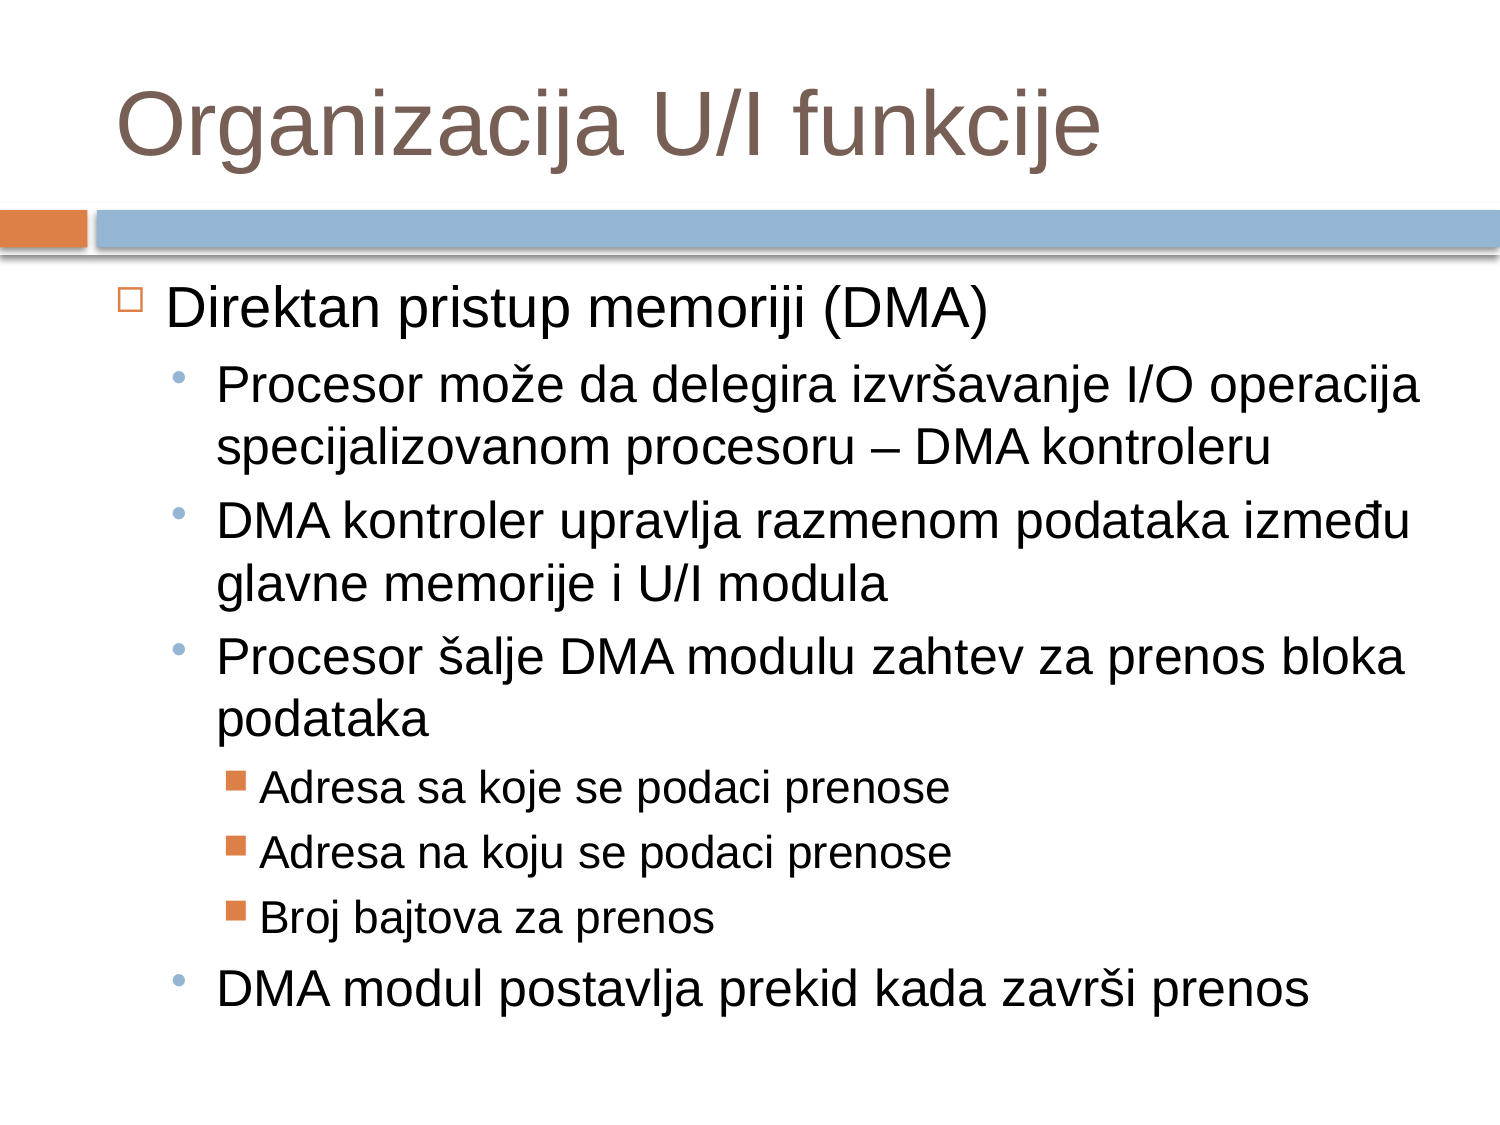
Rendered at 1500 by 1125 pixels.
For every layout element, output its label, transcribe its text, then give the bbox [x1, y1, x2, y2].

title Organizacija U/I funkcije [100, 37, 1438, 200]
list Direktan pristup memoriji (DMA) Procesor može da delegira izvršavanje I/O operacija specijalizovanom procesoru – DMA kontroleru DMA kontroler upravlja razmenom podataka između glavne memorije i U/I modula Procesor šalje DMA modulu zahtev za prenos bloka podataka Adresa sa koje se podaci prenose Adresa na koju se podaci prenose Broj bajtova za prenos DMA modul postavlja prekid kada završi prenos [100, 262, 1438, 1088]
